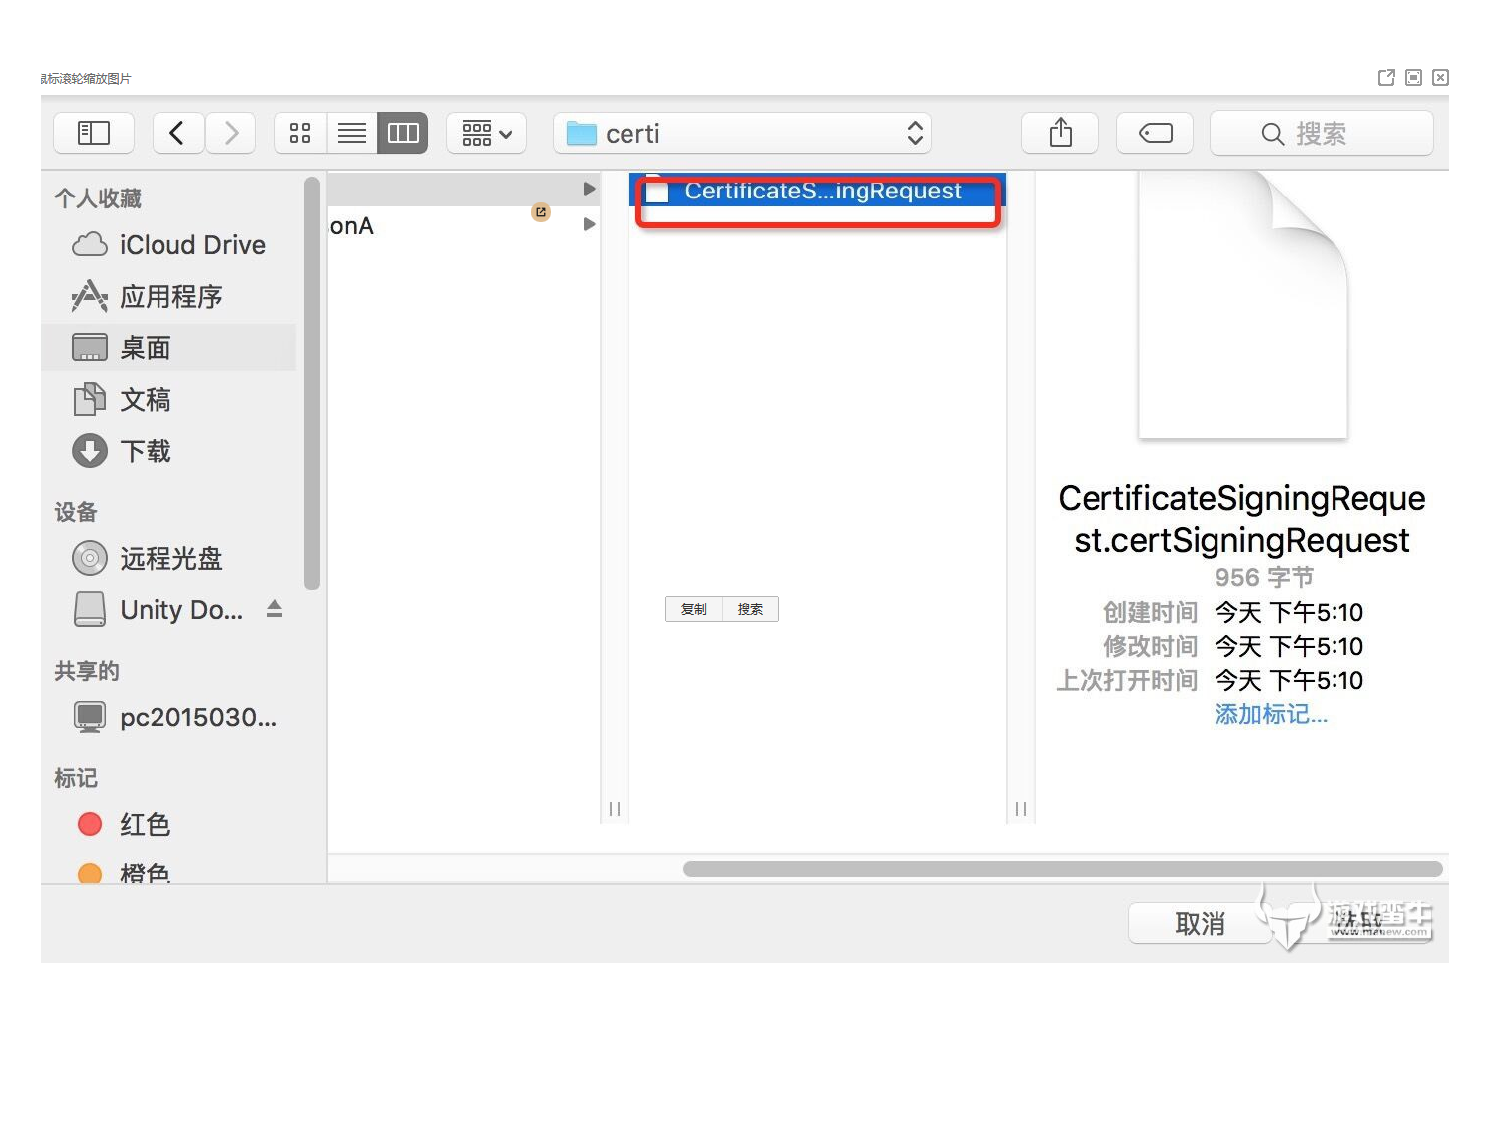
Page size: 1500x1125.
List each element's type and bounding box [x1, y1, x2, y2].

list [40, 66, 1453, 982]
